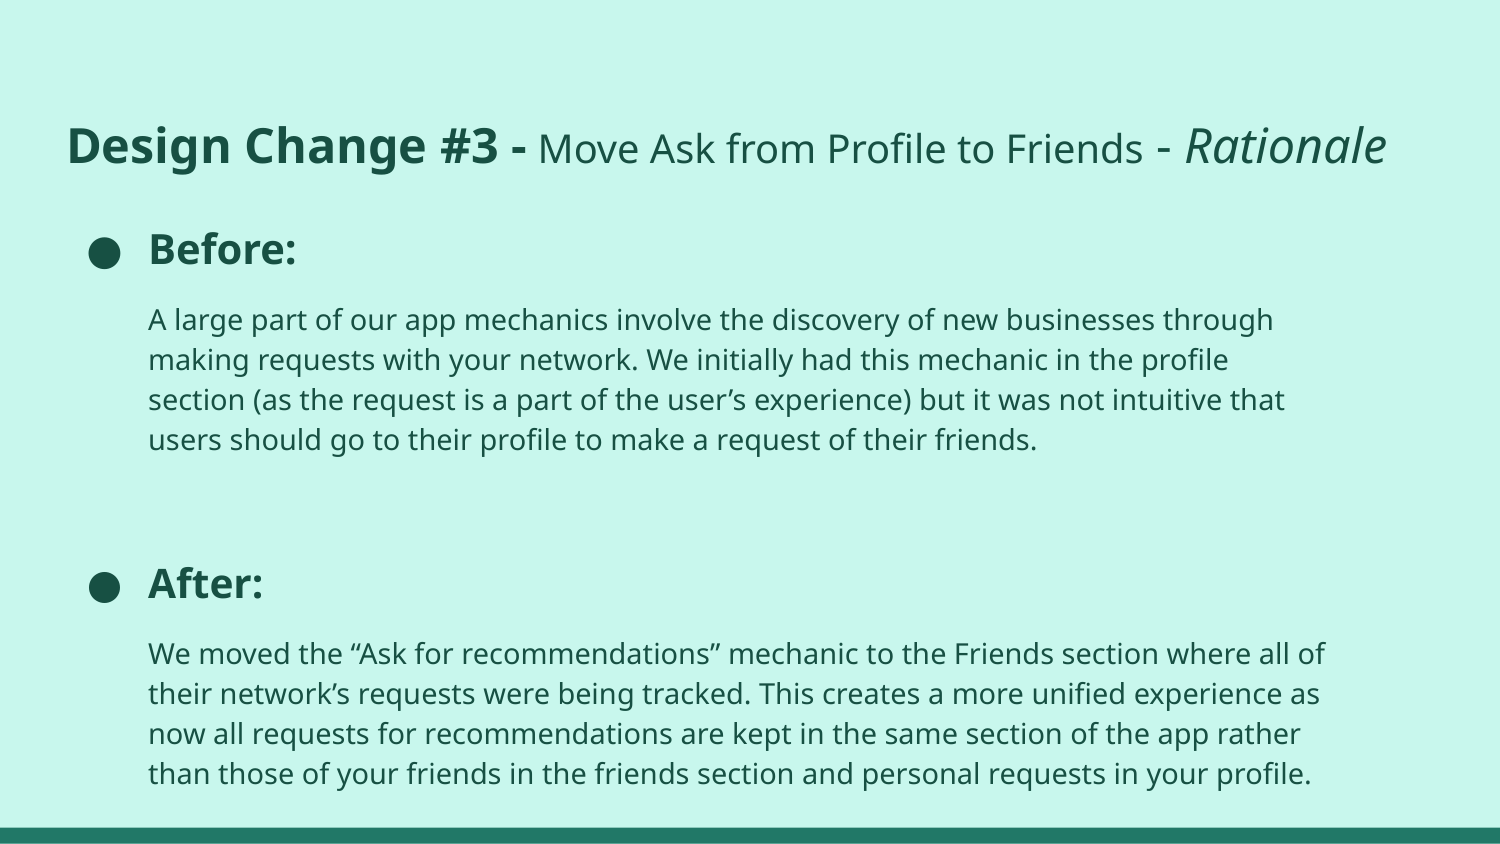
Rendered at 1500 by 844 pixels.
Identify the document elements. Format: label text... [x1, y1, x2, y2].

title Design Change #3 - Move Ask from Profile to Friends - Rationale [51, 51, 1449, 189]
list Before: A large part of our app mechanics involve the discovery of new businesses through making requests with your network. We initially had this mechanic in the profile section (as the request is a part of the user’s experience) but it was not intuitive that users should go to their profile to make a request of their friends. After: We moved the “Ask for recommendations” mechanic to the Friends section where all of their network’s requests were being tracked. This creates a more unified experience as now all requests for recommendations are kept in the same section of the app rather than those of your friends in the friends section and personal requests in your profile. [51, 200, 1349, 820]
